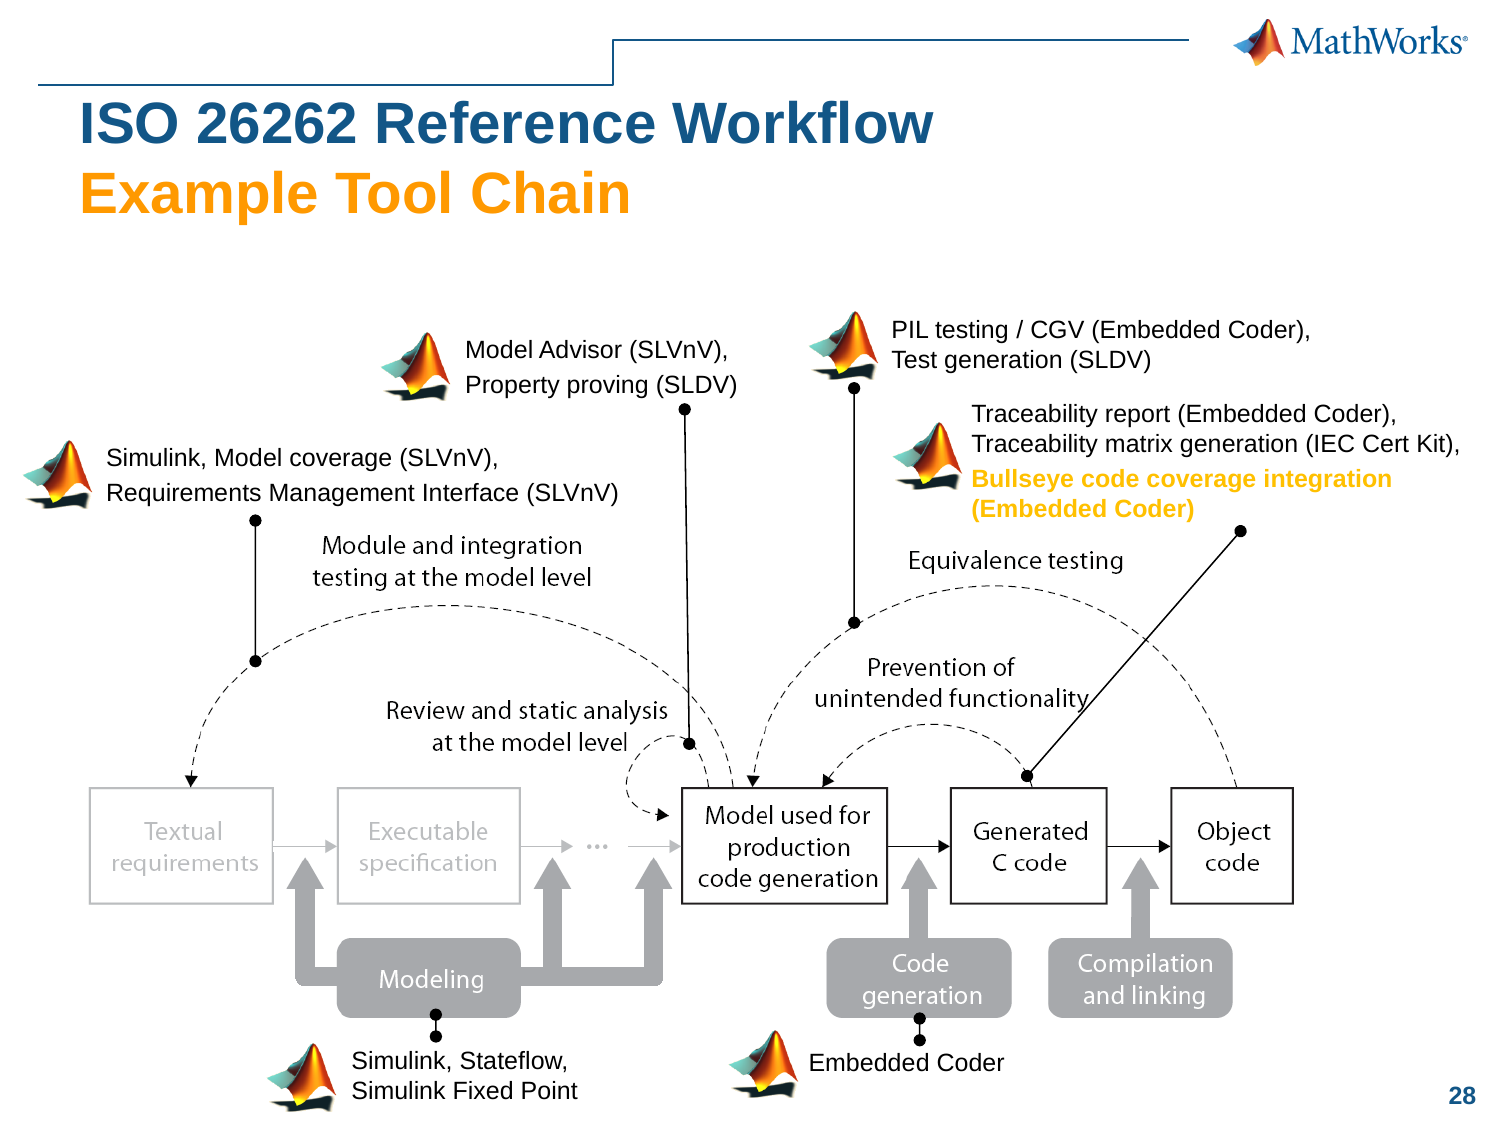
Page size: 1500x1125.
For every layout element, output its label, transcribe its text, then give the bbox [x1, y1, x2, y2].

text_box Model Advisor (SLVnV), Property proving (SLDV) [450, 325, 754, 406]
picture [376, 328, 453, 405]
text_box Embedded Coder [806, 1046, 1021, 1084]
text_box Simulink, Model coverage (SLVnV), Requirements Management Interface (SLVnV) [91, 434, 636, 503]
text_box Traceability report (Embedded Coder), Traceability matrix generation (IEC Cert Kit), Bullseye code coverage integration (Embedded Coder) [956, 390, 1500, 560]
picture [805, 308, 881, 384]
text_box ISO 26262 Reference Workflow Example Tool Chain [64, 78, 1425, 266]
text_box [848, 391, 860, 503]
text_box [678, 403, 691, 503]
text_box PIL testing / CGV (Embedded Coder), Test generation (SLDV) [876, 306, 1327, 381]
picture [889, 418, 966, 495]
picture [263, 1040, 340, 1116]
text_box Simulink, Stateflow, Simulink Fixed Point [343, 1046, 594, 1113]
picture [1226, 7, 1483, 78]
picture [19, 437, 1308, 1103]
